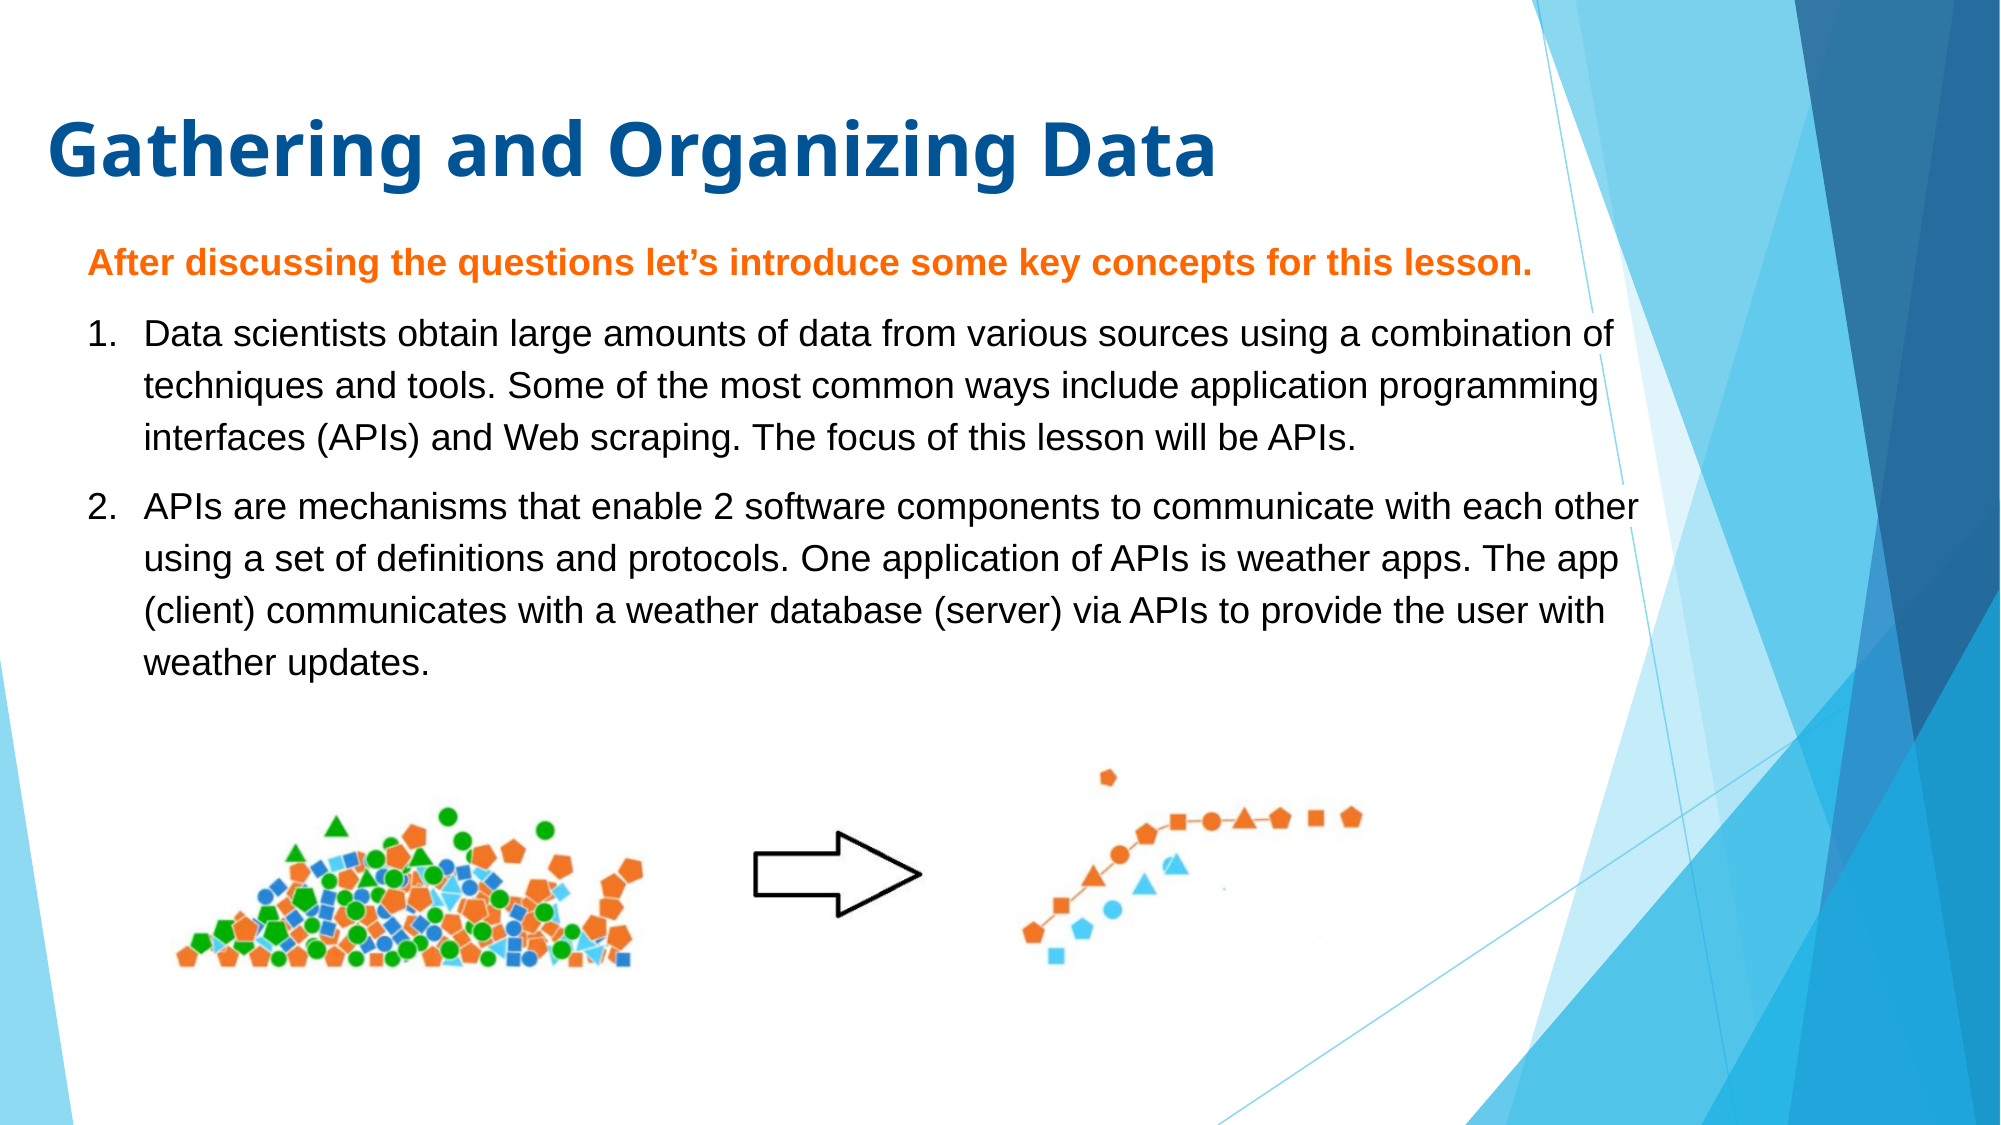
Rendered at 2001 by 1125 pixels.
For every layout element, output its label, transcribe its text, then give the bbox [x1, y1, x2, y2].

title Gathering and Organizing Data [31, 93, 1473, 311]
text_box After discussing the questions let’s introduce some key concepts for this lesson. Data scientists obtain large amounts of data from various sources using a combination of techniques and tools. Some of the most common ways include application programming interfaces (APIs) and Web scraping. The focus of this lesson will be APIs. APIs are mechanisms that enable 2 software components to communicate with each other using a set of definitions and protocols. One application of APIs is weather apps. The app (client) communicates with a weather database (server) via APIs to provide the user with weather updates. [72, 223, 1672, 767]
picture [171, 711, 1431, 982]
